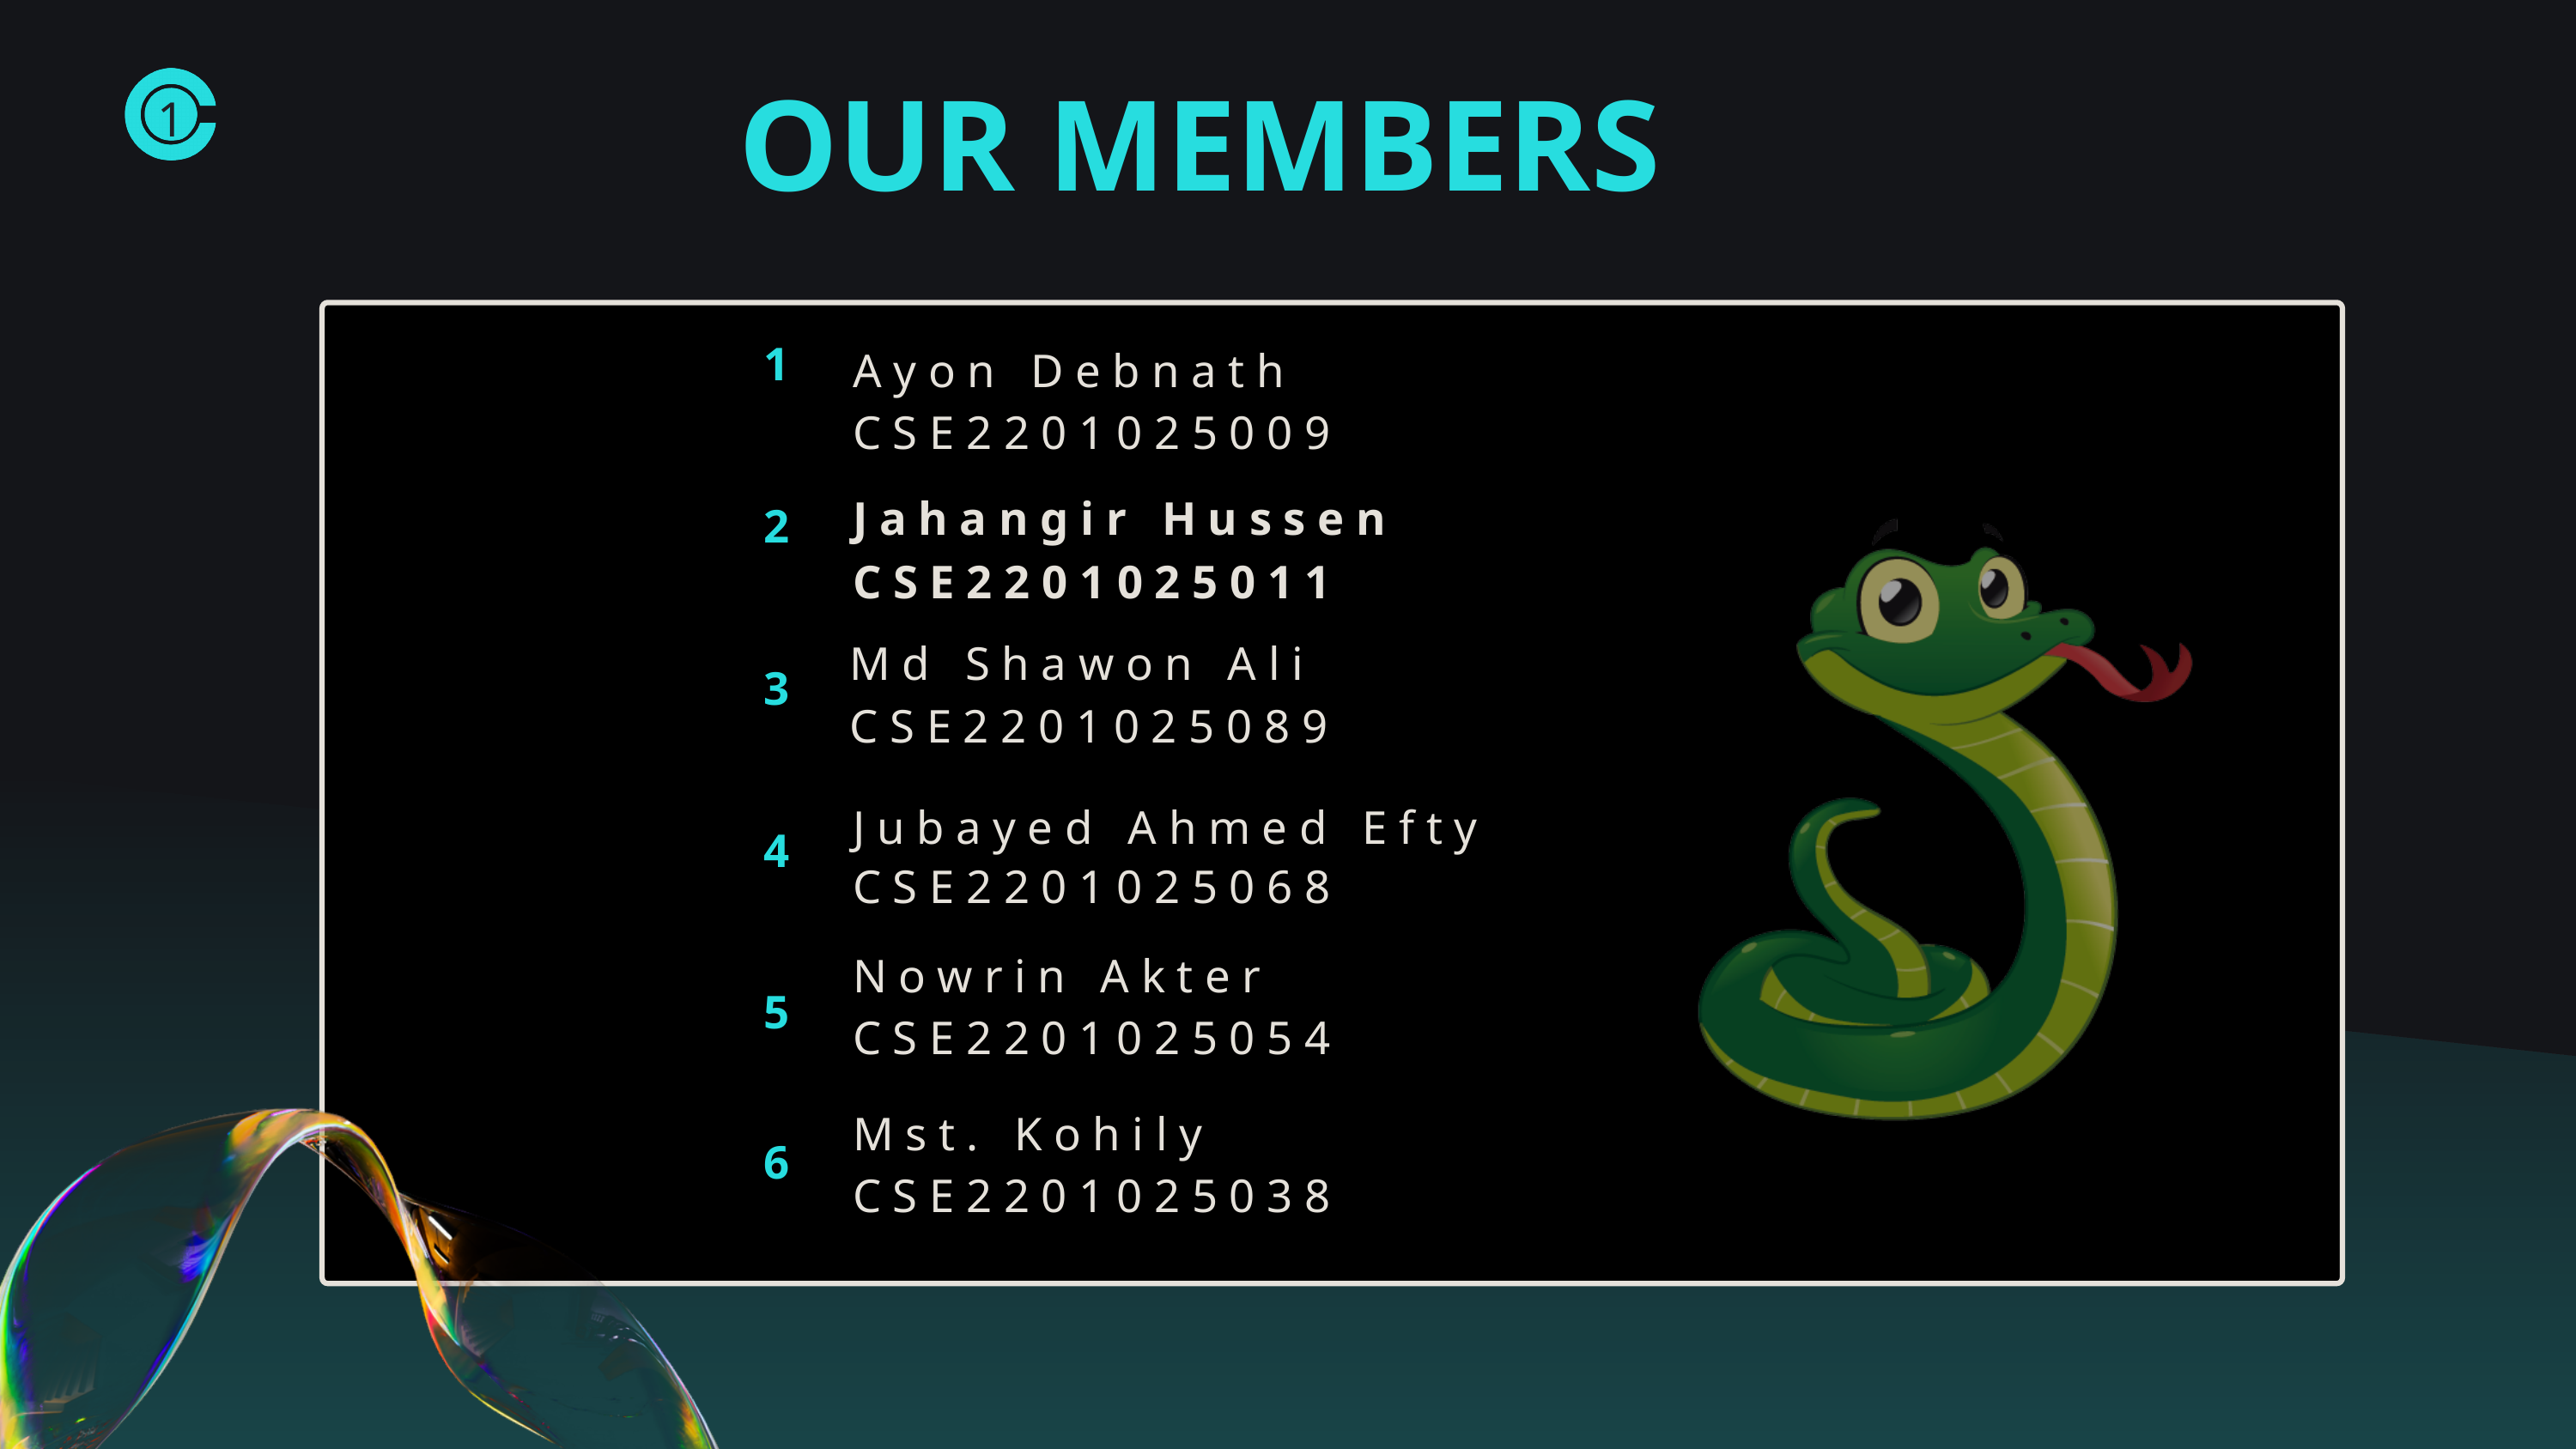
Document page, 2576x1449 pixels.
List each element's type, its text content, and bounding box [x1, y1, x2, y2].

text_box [0, 912, 2576, 1449]
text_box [125, 68, 216, 161]
text_box OUR MEMBERS [738, 77, 1765, 216]
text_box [321, 302, 2343, 1284]
